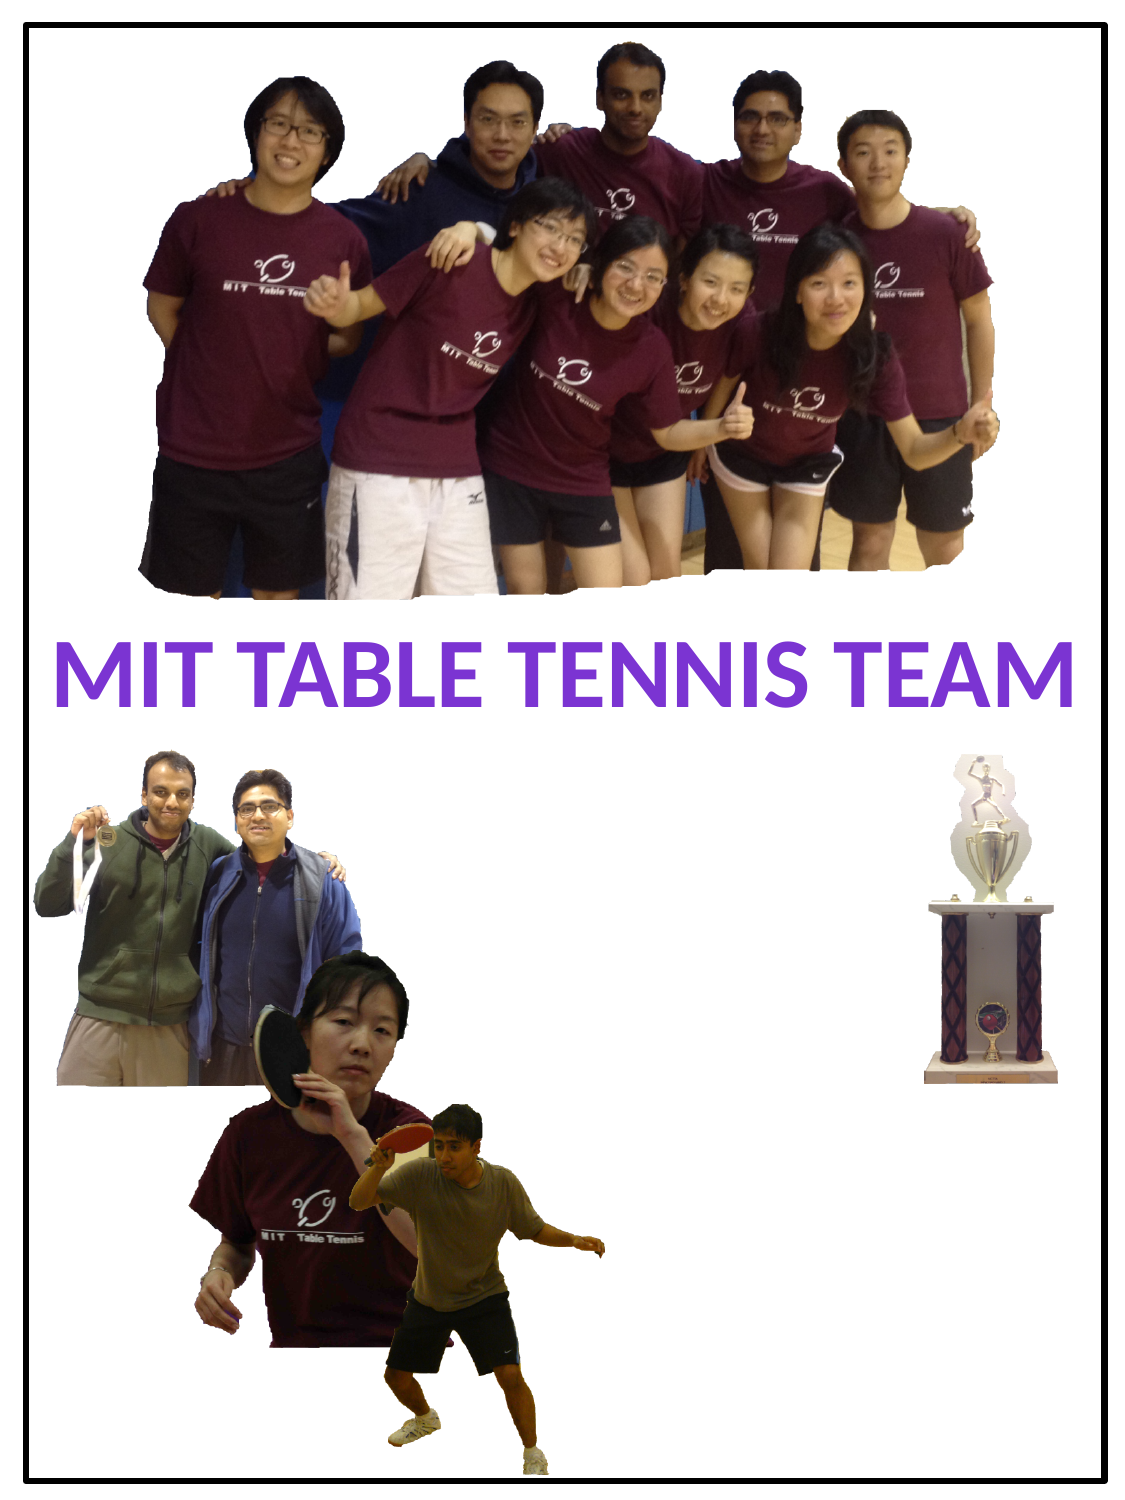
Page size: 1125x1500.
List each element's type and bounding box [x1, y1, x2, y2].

text_box [24, 23, 1107, 1483]
picture [924, 754, 1058, 1084]
picture [32, 749, 605, 1476]
picture [137, 41, 1001, 601]
